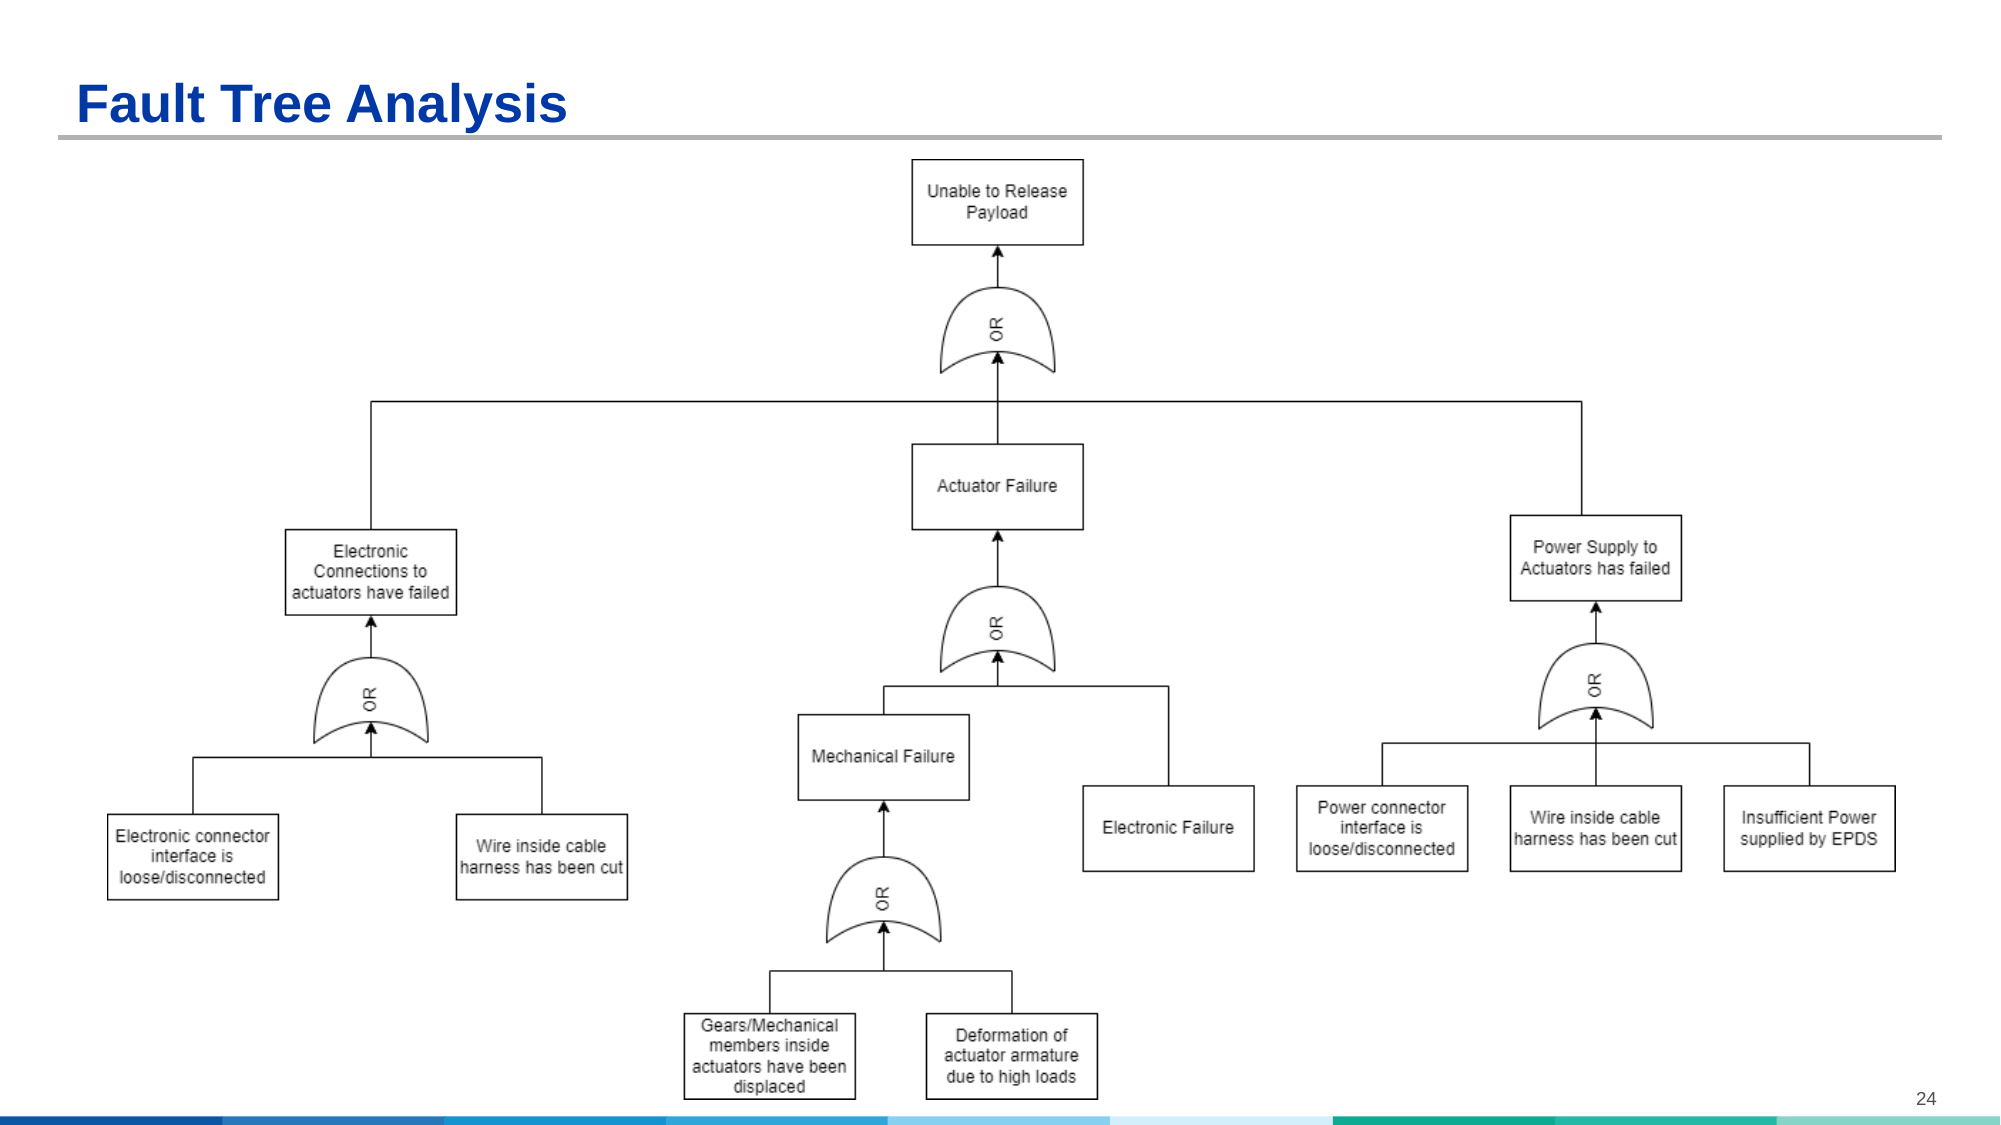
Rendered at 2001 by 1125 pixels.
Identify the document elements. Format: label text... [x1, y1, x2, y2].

slide_number 24 [1864, 1079, 1989, 1118]
title Fault Tree Analysis [76, 29, 1927, 135]
picture [107, 159, 1896, 1101]
